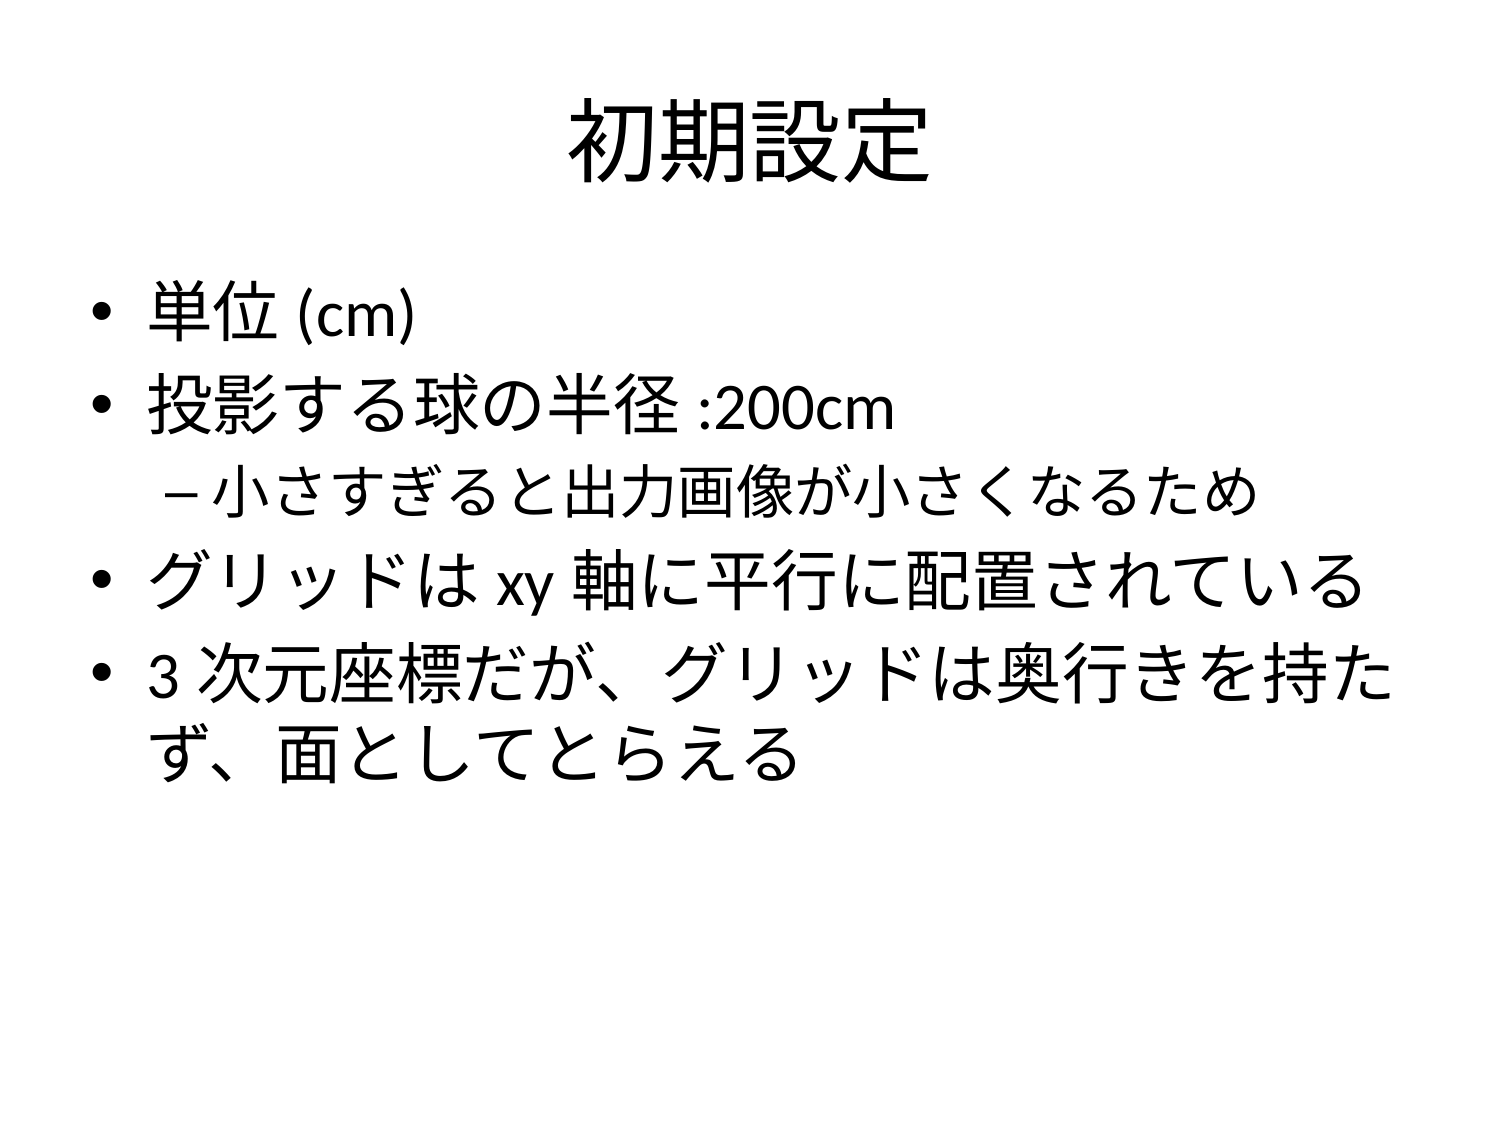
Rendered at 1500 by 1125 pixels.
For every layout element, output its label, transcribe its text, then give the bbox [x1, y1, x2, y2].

title 初期設定 [75, 45, 1425, 233]
list 単位(cm) 投影する球の半径:200cm 小さすぎると出力画像が小さくなるため グリッドはxy軸に平行に配置されている 3次元座標だが、グリッドは奥行きを持たず、面としてとらえる [75, 262, 1425, 1005]
